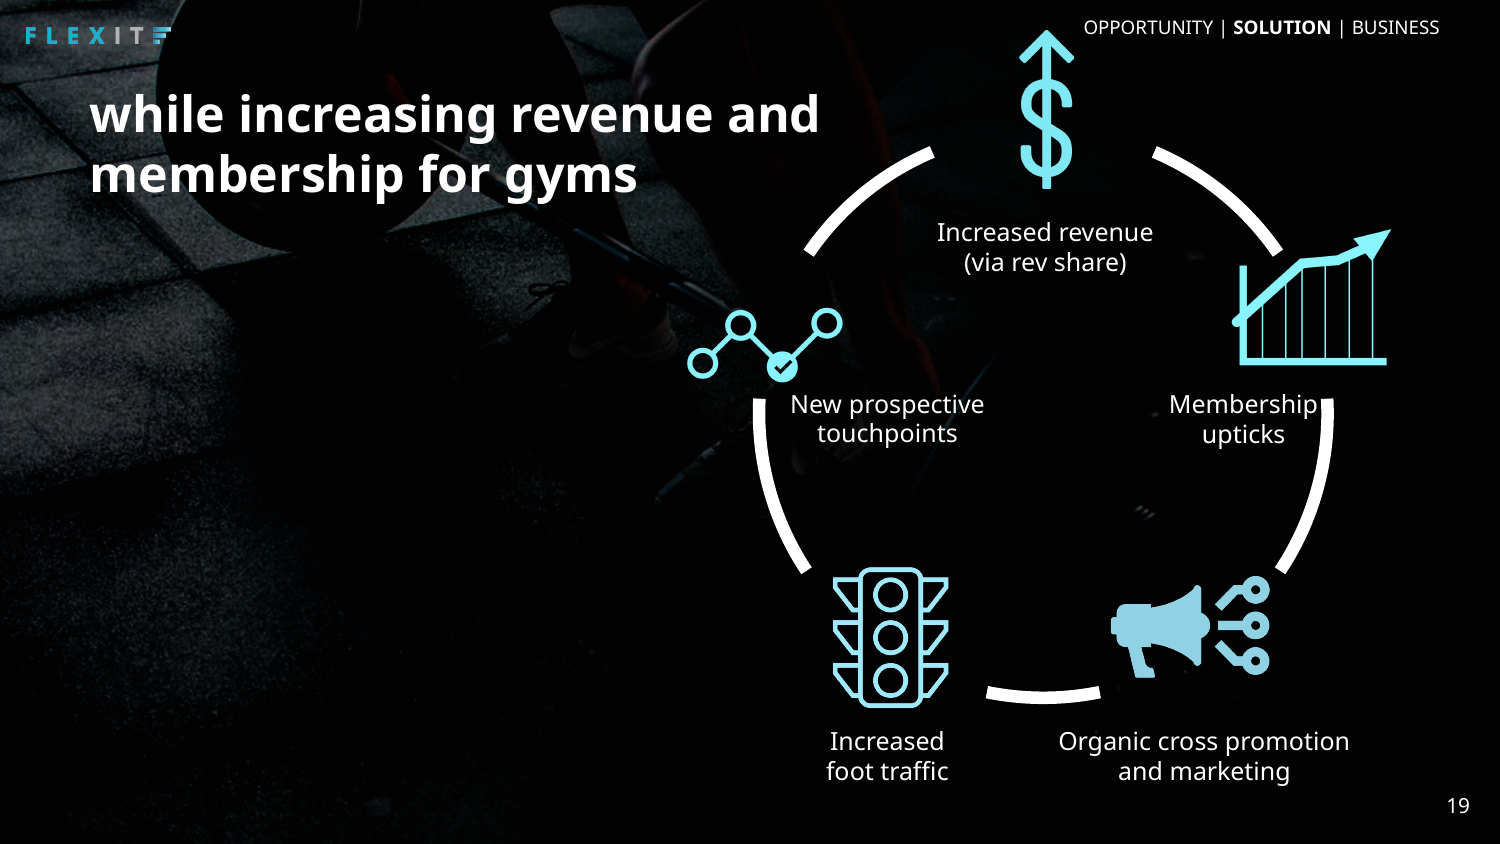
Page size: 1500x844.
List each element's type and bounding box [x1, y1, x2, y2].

text_box [672, 28, 1406, 776]
picture [0, 0, 1500, 844]
